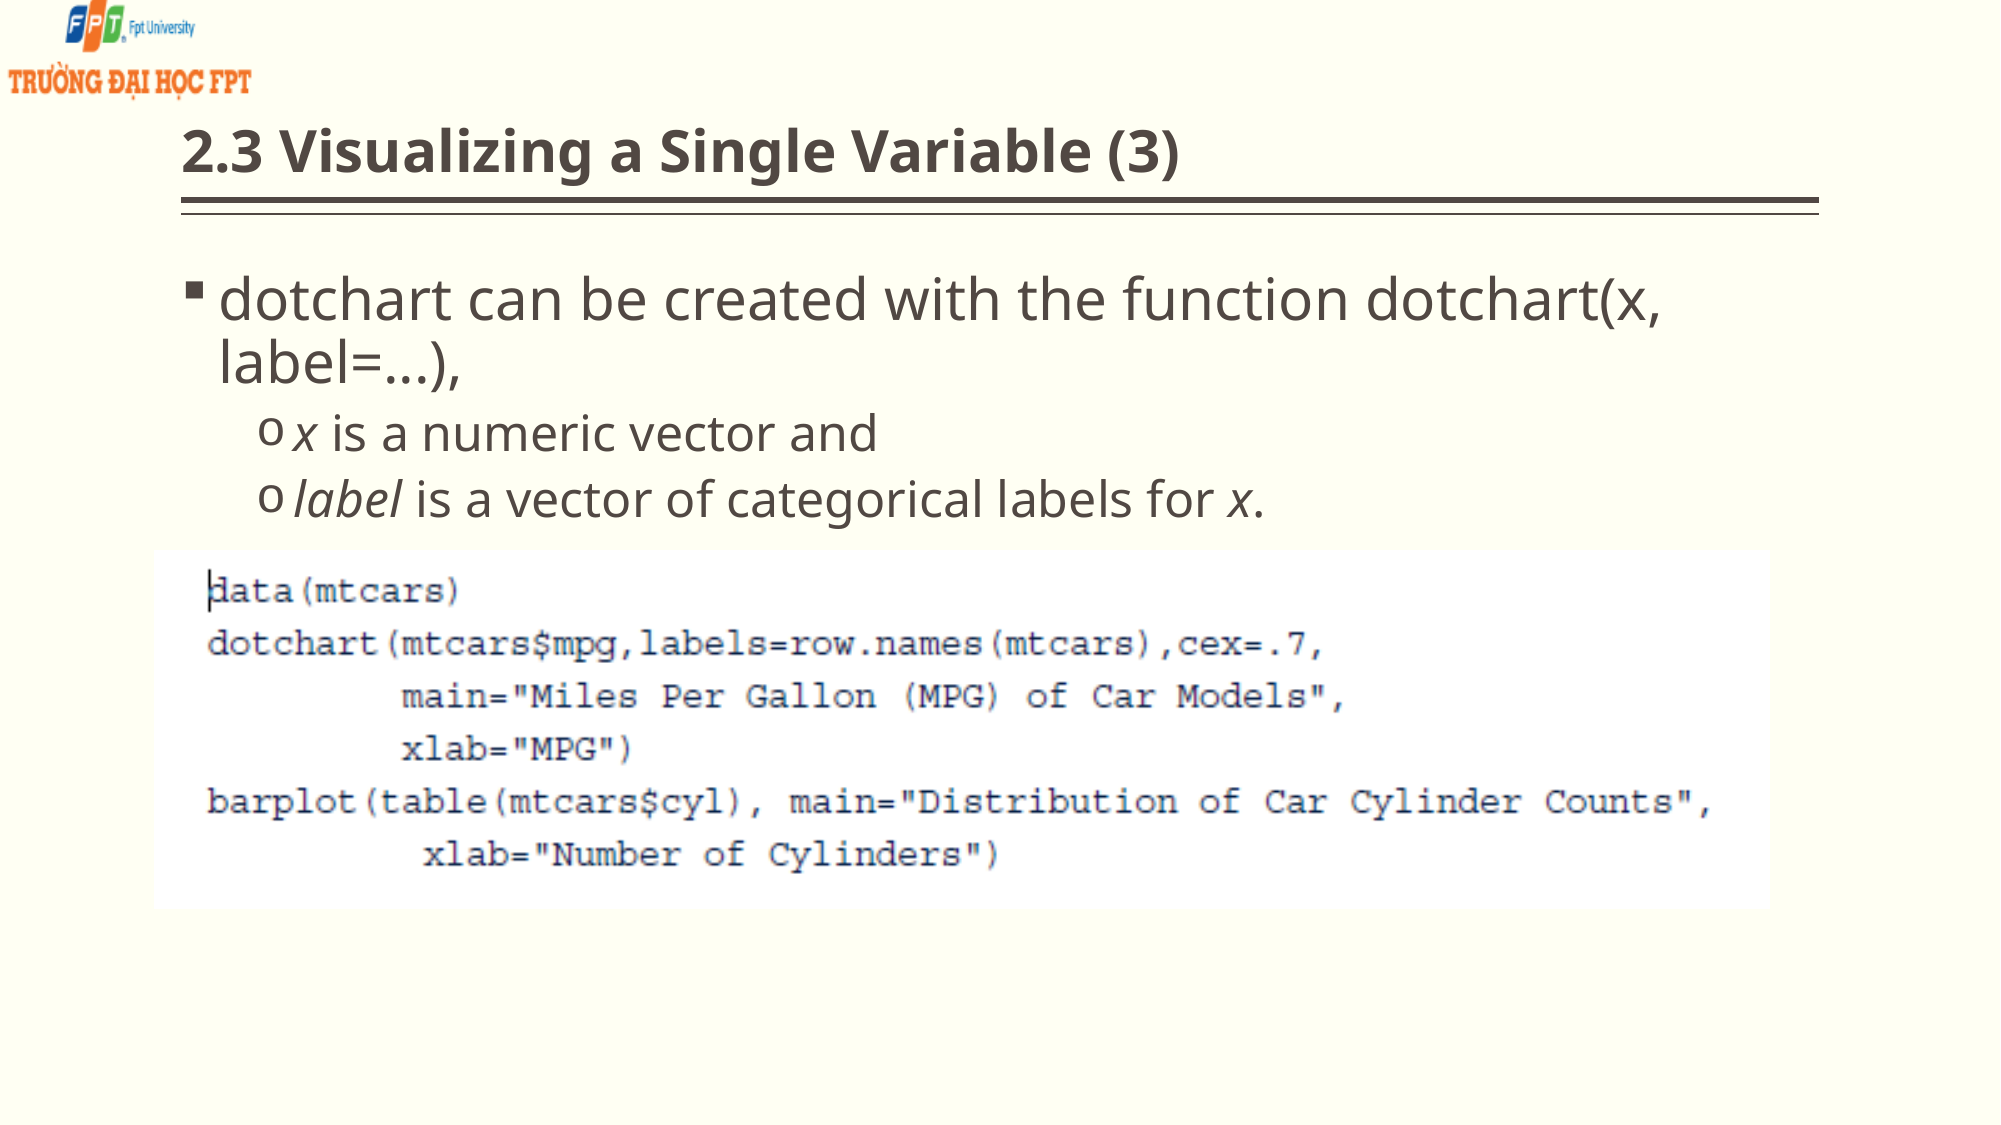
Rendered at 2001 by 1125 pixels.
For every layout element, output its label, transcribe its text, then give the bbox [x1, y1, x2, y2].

title 2.3 Visualizing a Single Variable (3) [181, 12, 1819, 193]
picture [154, 550, 1770, 909]
picture [0, 0, 272, 114]
list dotchart can be created with the function dotchart(x, label=...), x is a numeric vector and label is a vector of categorical labels for x. [181, 262, 1819, 551]
